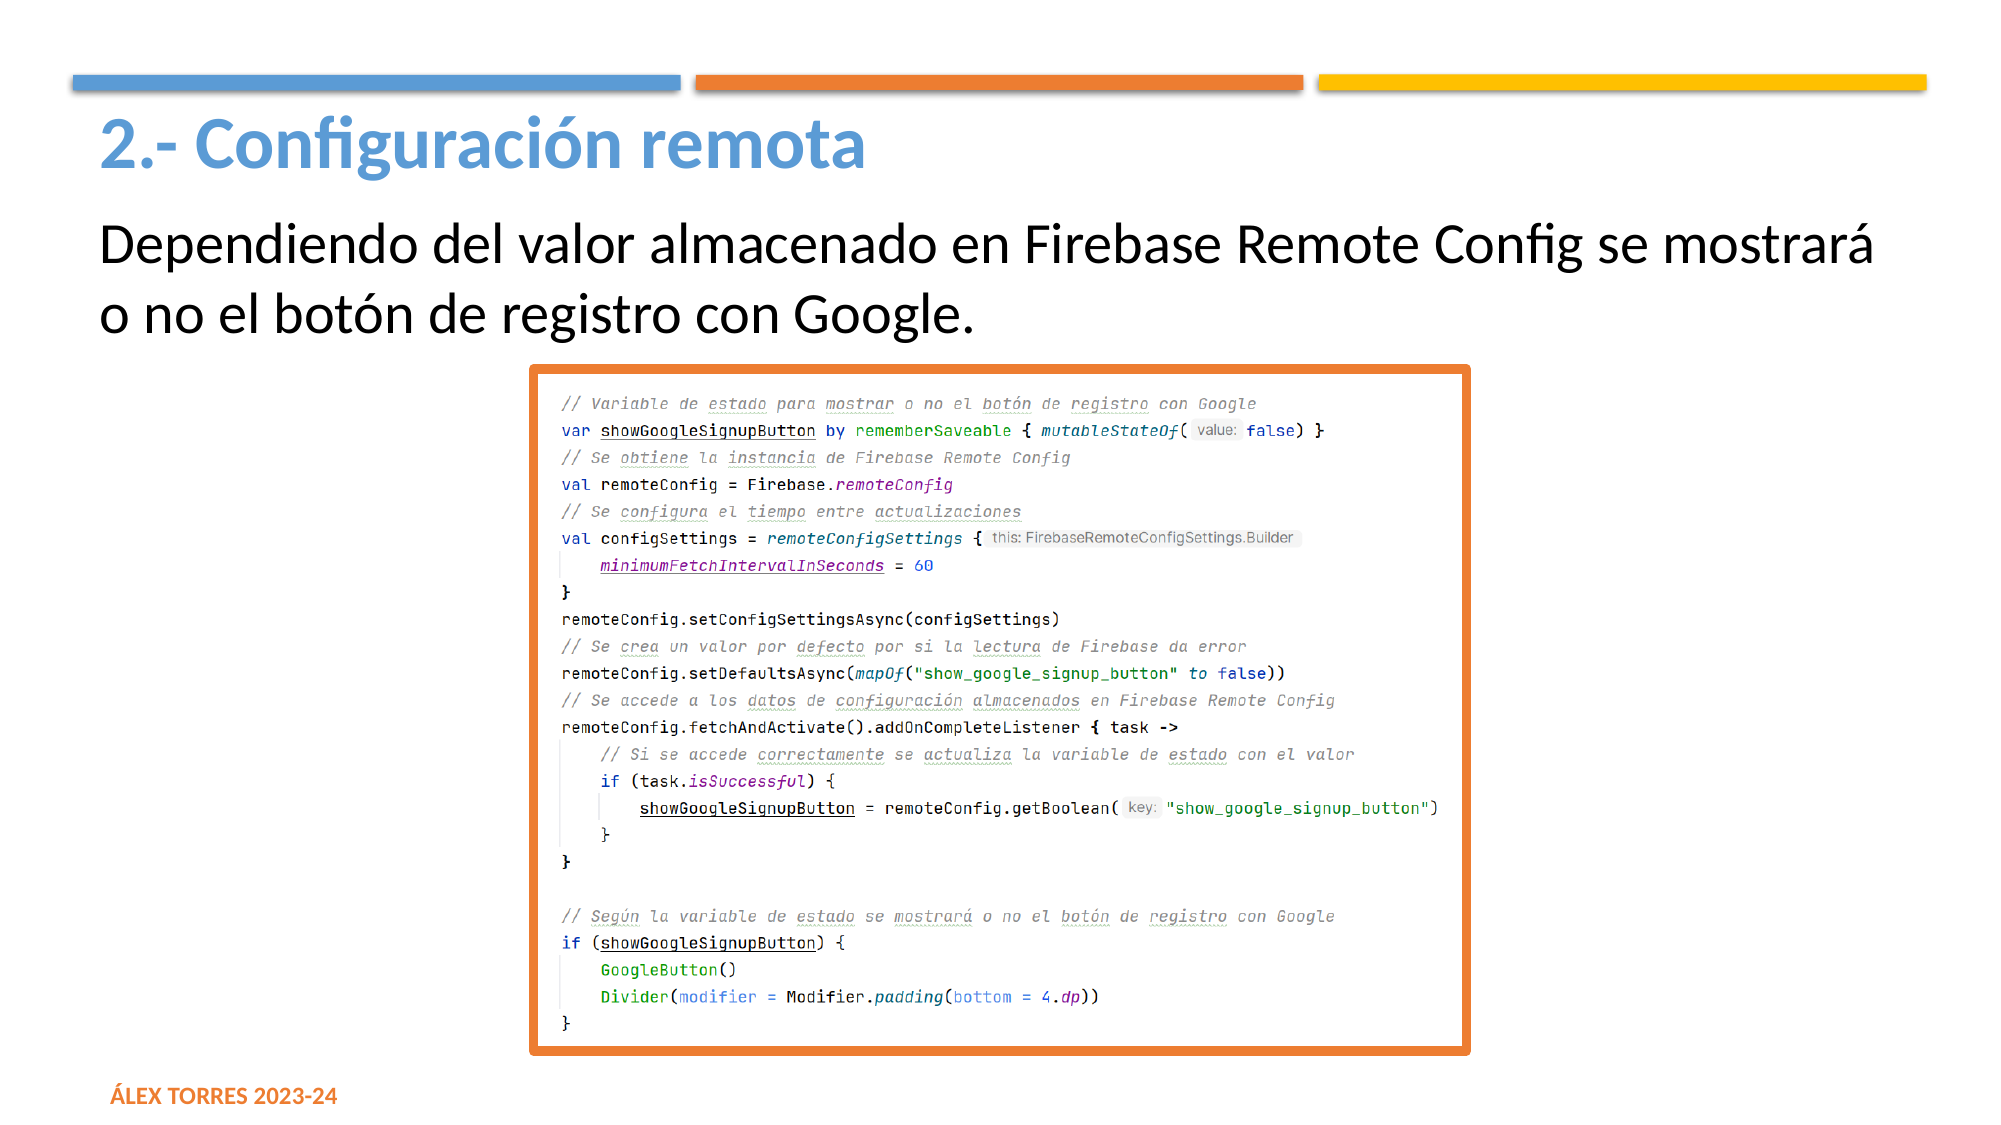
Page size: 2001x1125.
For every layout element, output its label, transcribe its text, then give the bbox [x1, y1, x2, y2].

text_box Dependiendo del valor almacenado en Firebase Remote Config se mostrará o no el botón de registro con Google. [85, 190, 1915, 1074]
picture [537, 372, 1462, 1047]
text_box 2.- Configuración remota [85, 78, 1915, 188]
